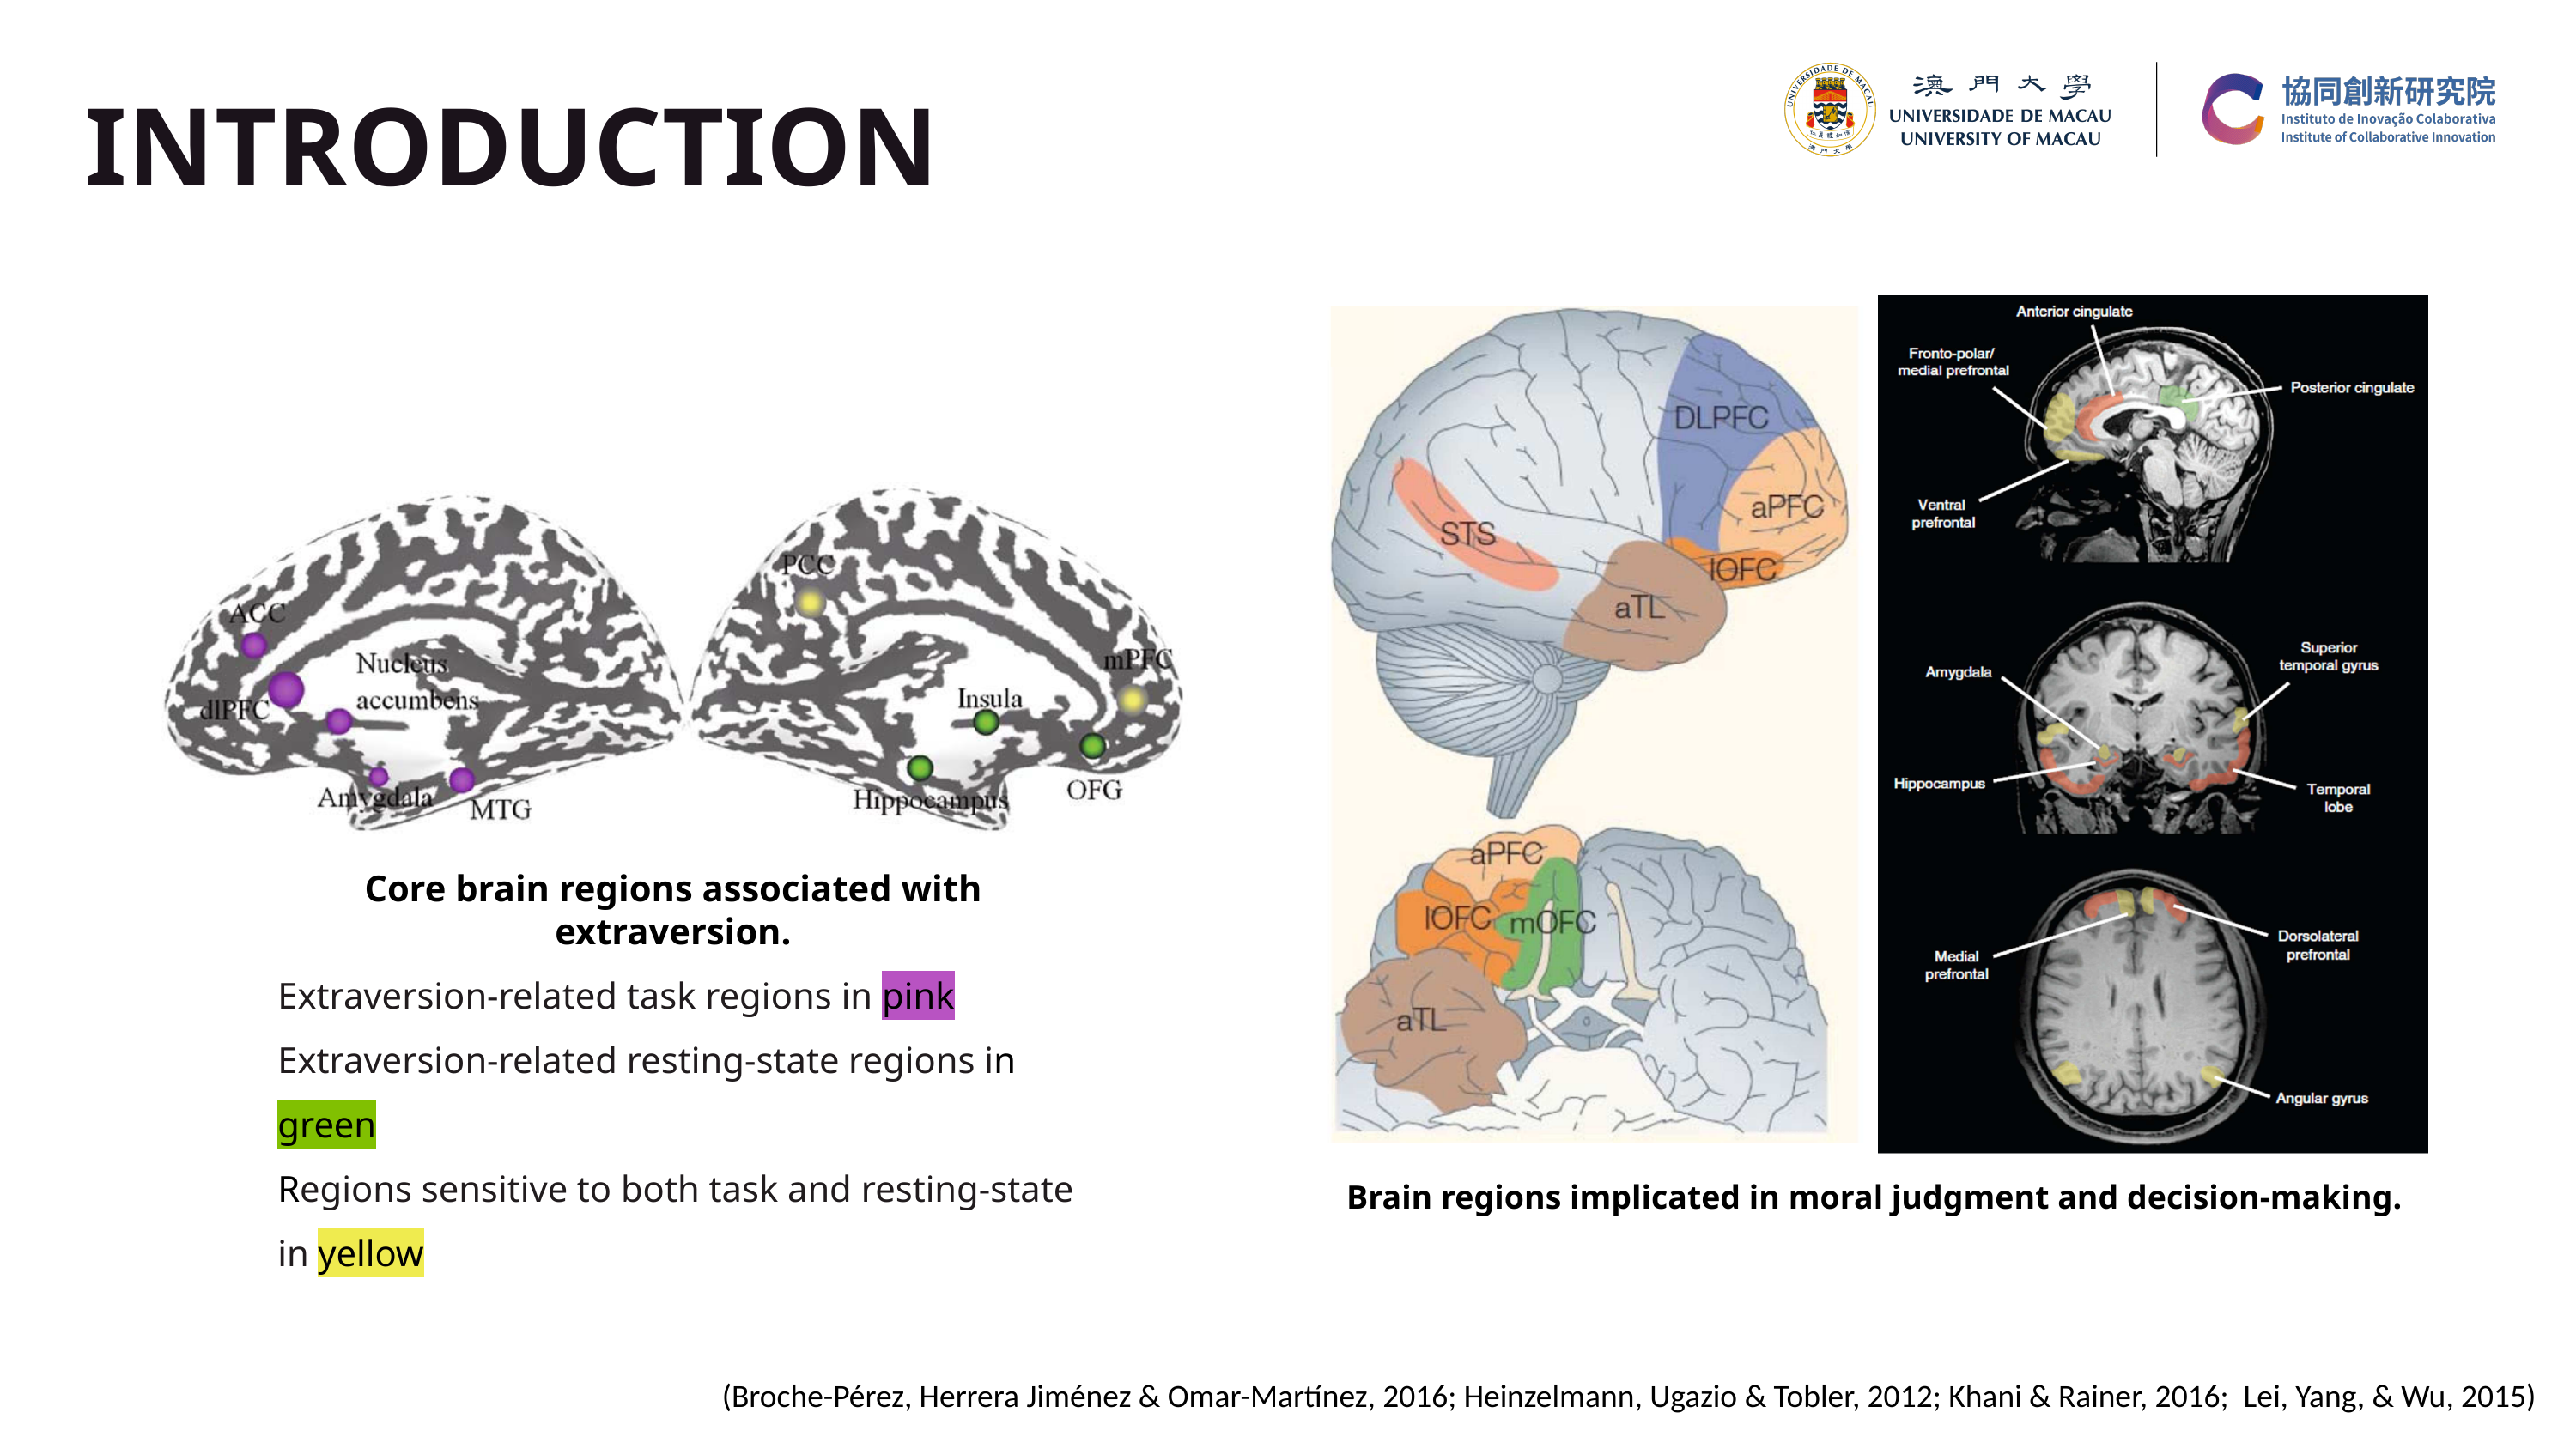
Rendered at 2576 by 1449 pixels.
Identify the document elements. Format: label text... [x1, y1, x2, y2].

text_box INTRODUCTION [85, 55, 1457, 208]
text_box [1317, 291, 2433, 1224]
picture [1759, 53, 2521, 166]
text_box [128, 474, 1218, 1105]
text_box (Broche-Pérez, Herrera Jiménez & Omar-Martínez, 2016; Heinzelmann, Ugazio & Tobler, 2012; Khani & Rainer, 2016; Lei, Yang, & Wu, 2015) [364, 1368, 2551, 1420]
